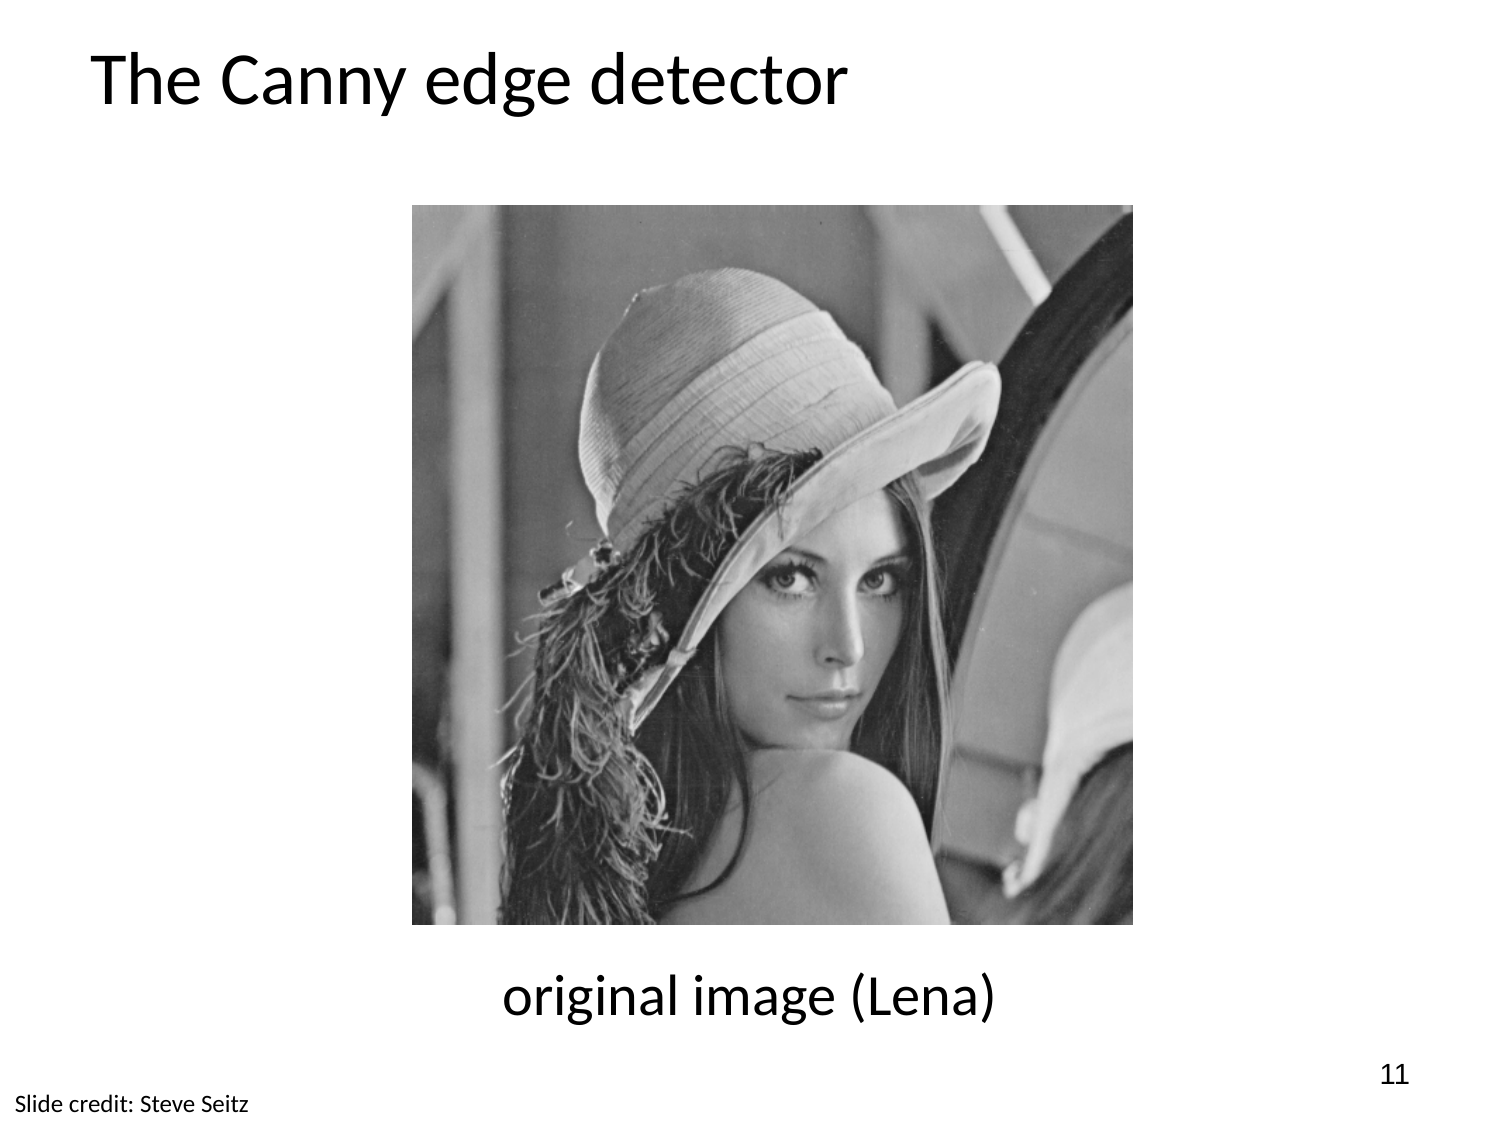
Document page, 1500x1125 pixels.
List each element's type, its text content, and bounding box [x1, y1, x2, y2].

title The Canny edge detector [74, 0, 1426, 151]
text_box Slide credit: Steve Seitz [0, 1079, 325, 1125]
slide_number 11 [1074, 1042, 1425, 1103]
list original image (Lena) [112, 949, 1388, 1051]
picture [412, 204, 1133, 926]
